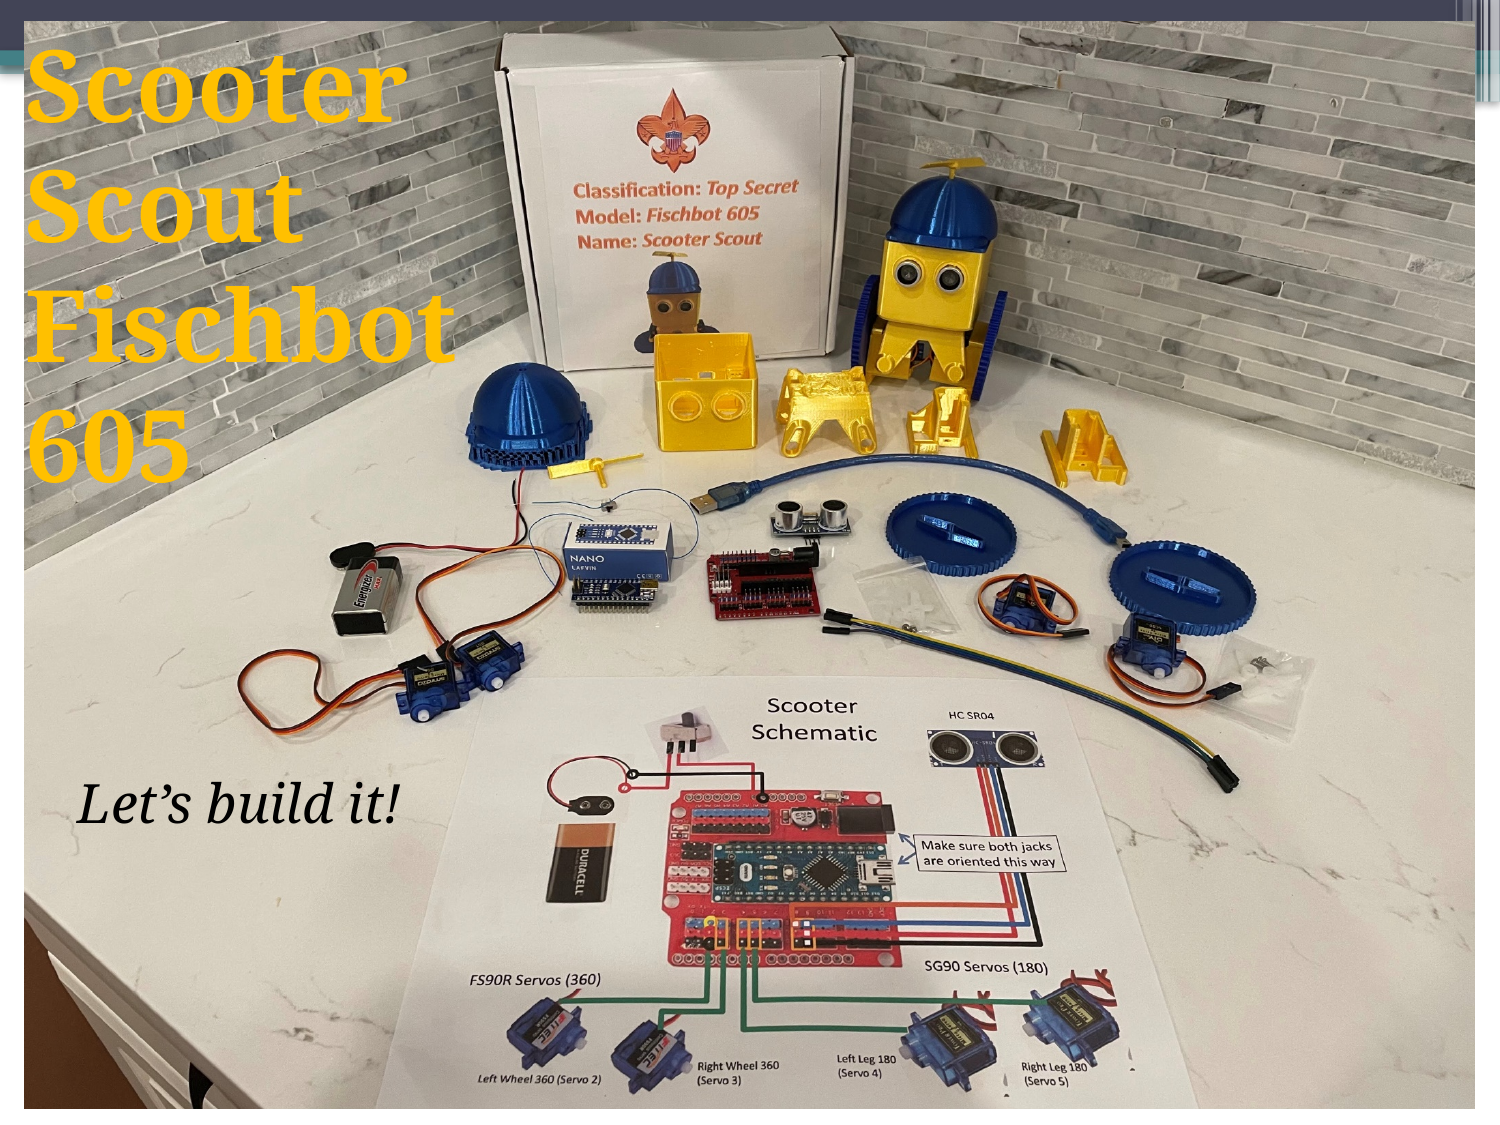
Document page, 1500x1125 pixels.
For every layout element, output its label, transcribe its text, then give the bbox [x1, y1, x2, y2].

text_box Scooter Scout Fischbot 605 [10, 15, 473, 511]
picture [24, 21, 1476, 1110]
